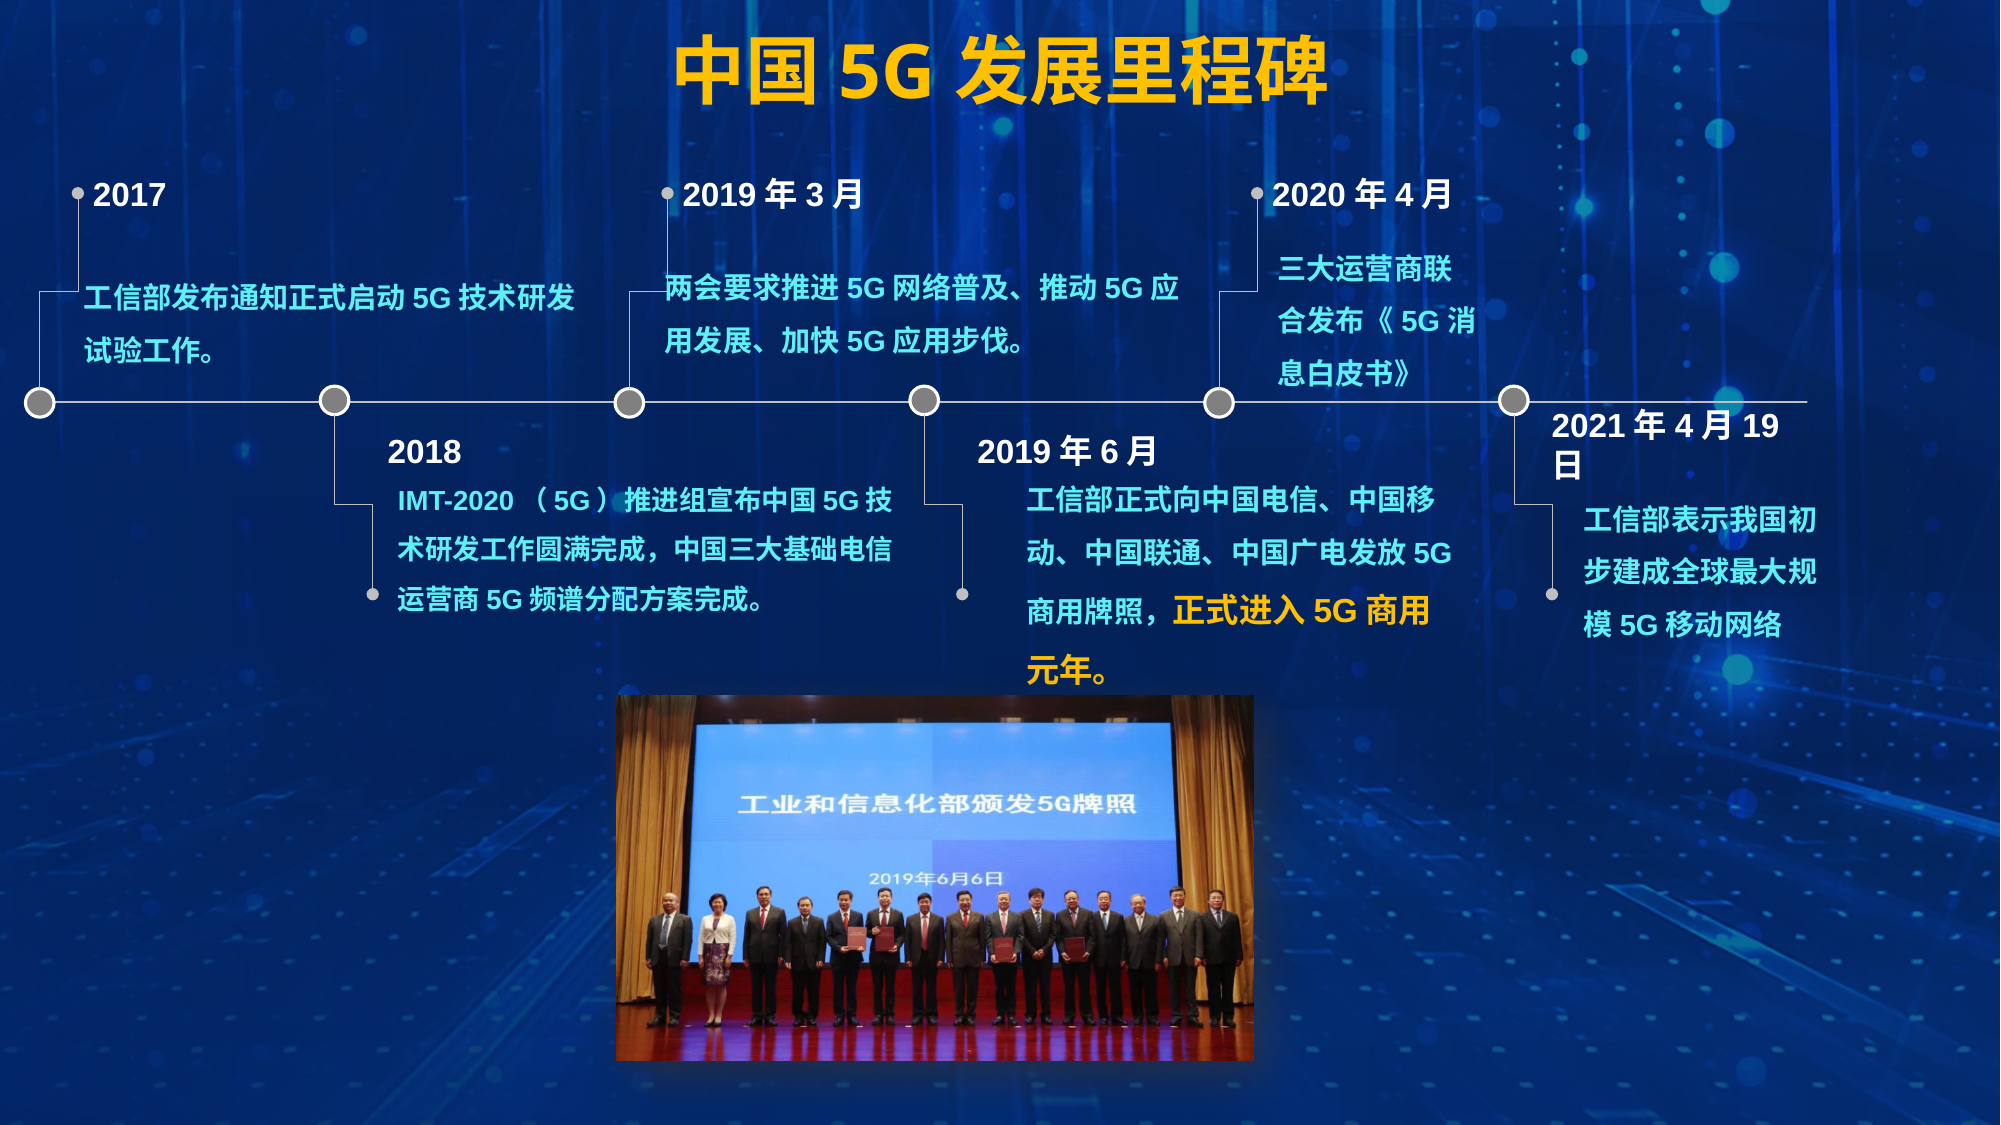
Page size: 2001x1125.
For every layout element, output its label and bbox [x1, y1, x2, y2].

picture [0, 0, 2000, 1125]
text_box [25, 161, 1807, 697]
